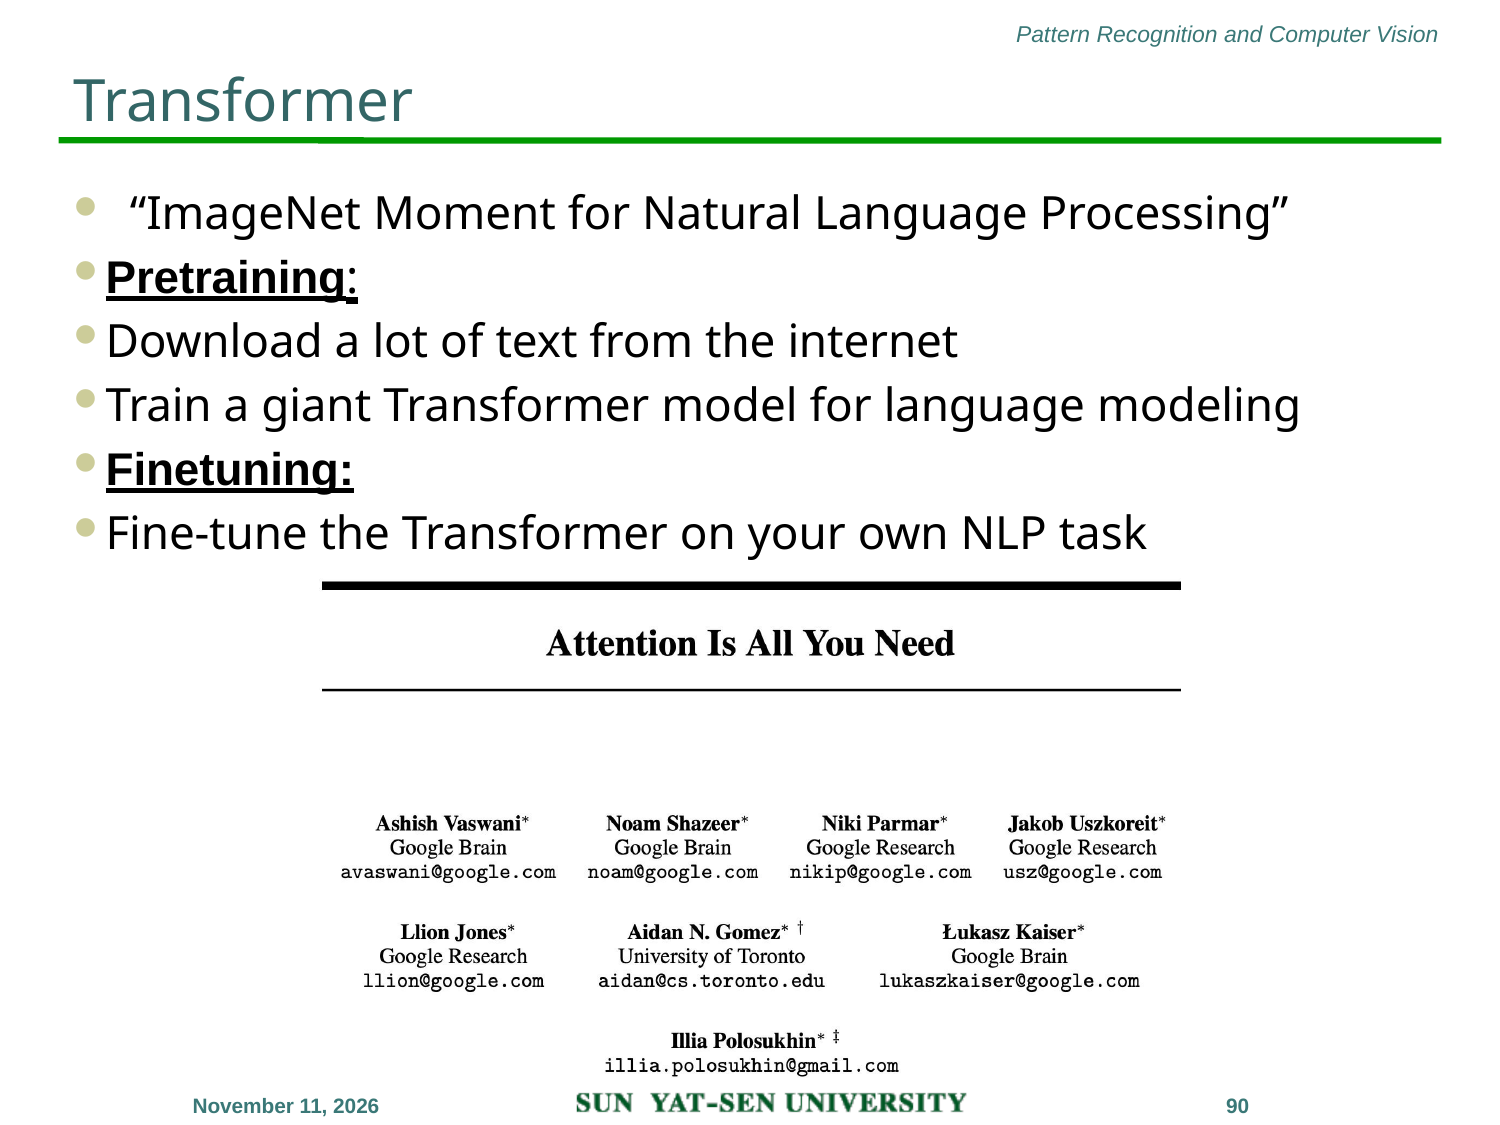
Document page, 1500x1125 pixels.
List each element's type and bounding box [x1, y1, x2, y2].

title [58, 35, 1442, 141]
list [58, 175, 1442, 1067]
picture [566, 1079, 973, 1125]
picture [318, 578, 1181, 1078]
